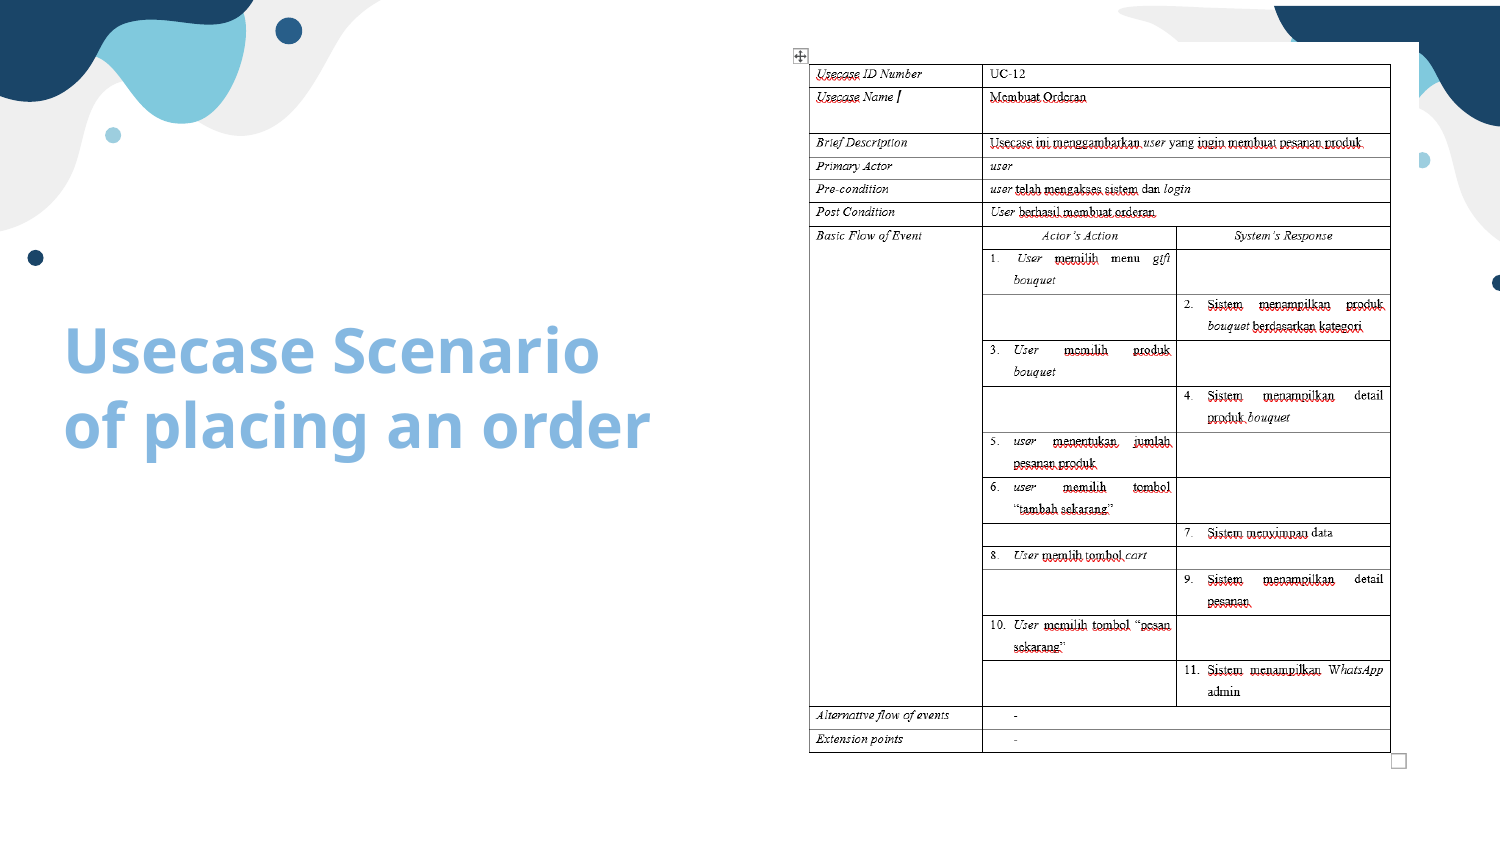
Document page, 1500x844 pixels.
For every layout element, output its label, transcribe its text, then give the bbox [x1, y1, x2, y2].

title Usecase Scenario of placing an order [48, 295, 701, 581]
picture [782, 41, 1419, 773]
